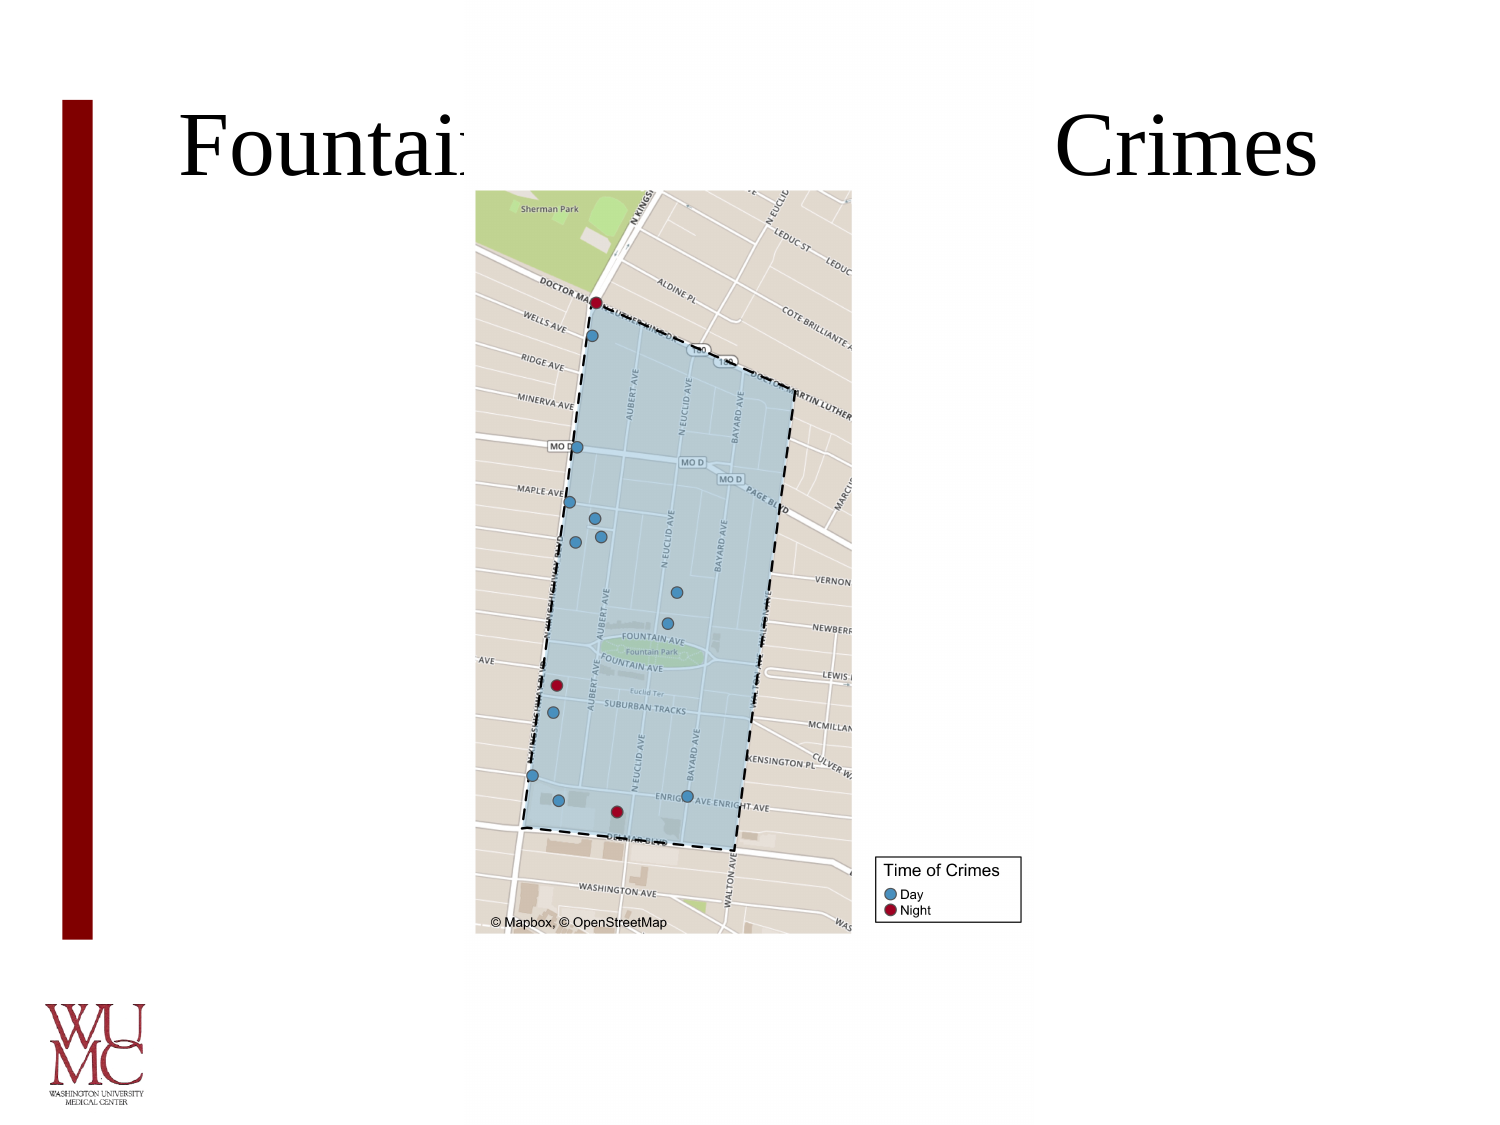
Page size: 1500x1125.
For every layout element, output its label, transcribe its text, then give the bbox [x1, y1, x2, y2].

picture [464, 0, 1034, 1125]
title Fountain Park: Time of Crimes Map [112, 99, 459, 288]
title Fountain Park: Time of Crimes Map [1039, 99, 1388, 288]
picture [41, 996, 156, 1113]
